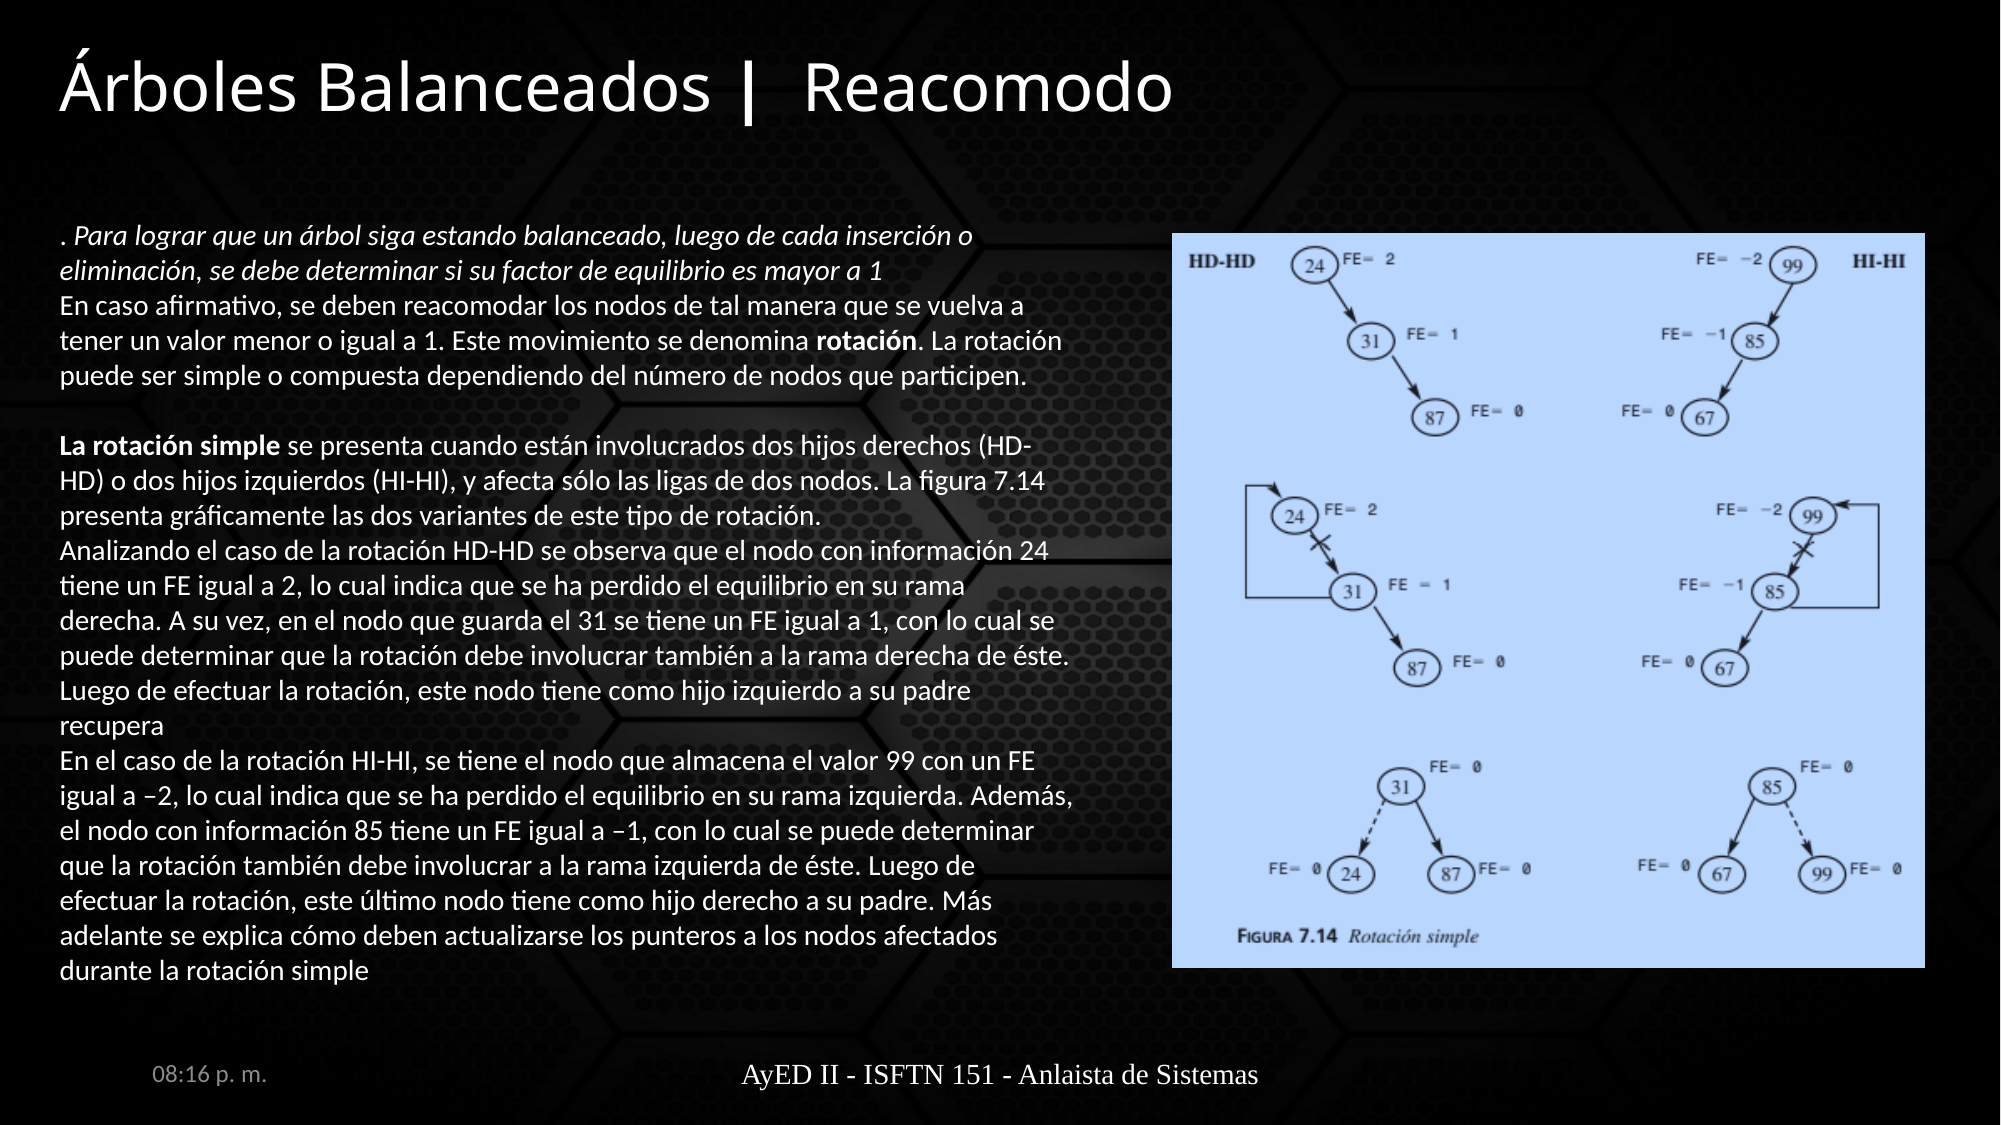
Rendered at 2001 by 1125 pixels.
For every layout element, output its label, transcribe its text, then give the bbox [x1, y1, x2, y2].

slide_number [137, 1042, 588, 1103]
footer AyED II - ISFTN 151 - Anlaista de Sistemas [662, 1042, 1338, 1103]
title Árboles Balanceados | Reacomodo [44, 22, 1458, 158]
text_box . Para lograr que un árbol siga estando balanceado, luego de cada inserción o eliminación, se debe determinar si su factor de equilibrio es mayor a 1 En caso afirmativo, se deben reacomodar los nodos de tal manera que se vuelva a tener un valor menor o igual a 1. Este movimiento se denomina rotación. La rotación puede ser simple o compuesta dependiendo del número de nodos que participen. La rotación simple se presenta cuando están involucrados dos hijos derechos (HD-HD) o dos hijos izquierdos (HI-HI), y afecta sólo las ligas de dos nodos. La figura 7.14 presenta gráficamente las dos variantes de este tipo de rotación. Analizando el caso de la rotación HD-HD se observa que el nodo con información 24 tiene un FE igual a 2, lo cual indica que se ha perdido el equilibrio en su rama derecha. A su vez, en el nodo que guarda el 31 se tiene un FE igual a 1, con lo cual se puede determinar que la rotación debe involucrar también a la rama derecha de éste. Luego de efectuar la rotación, este nodo tiene como hijo izquierdo a su padre recupera En el caso de la rotación HI-HI, se tiene el nodo que almacena el valor 99 con un FE igual a –2, lo cual indica que se ha perdido el equilibrio en su rama izquierda. Además, el nodo con información 85 tiene un FE igual a –1, con lo cual se puede determinar que la rotación también debe involucrar a la rama izquierda de éste. Luego de efectuar la rotación, este último nodo tiene como hijo derecho a su padre. Más adelante se explica cómo deben actualizarse los punteros a los nodos afectados durante la rotación simple [44, 209, 1090, 994]
picture [0, 0, 2001, 1125]
